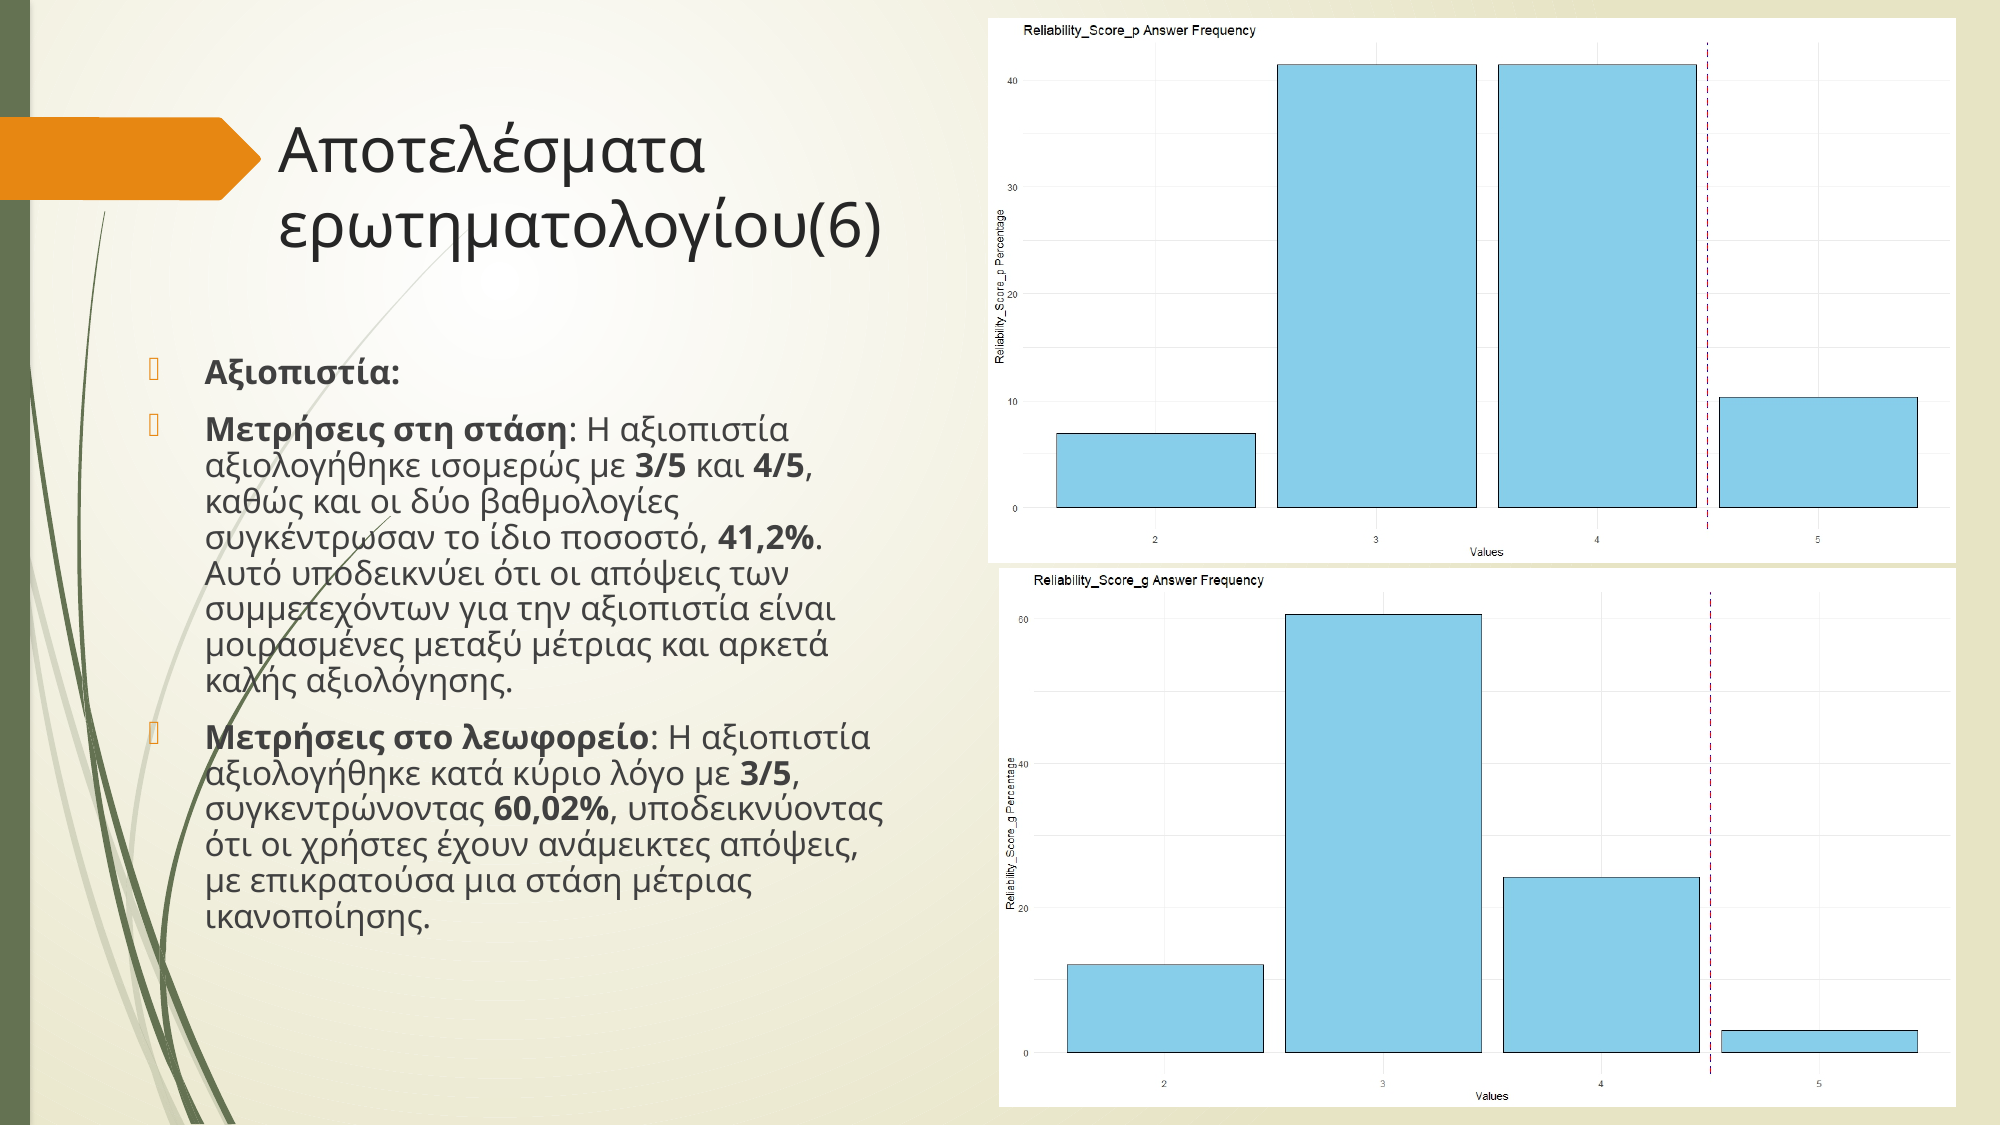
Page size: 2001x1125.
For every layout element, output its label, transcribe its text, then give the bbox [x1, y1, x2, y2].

title Αποτελέσματα ερωτηματολογίου(6) [263, 102, 983, 313]
list Αξιοπιστία: Μετρήσεις στη στάση: Η αξιοπιστία αξιολογήθηκε ισομερώς με 3/5 και 4/5, καθώς και οι δύο βαθμολογίες συγκέντρωσαν το ίδιο ποσοστό, 41,2%. Αυτό υποδεικνύει ότι οι απόψεις των συμμετεχόντων για την αξιοπιστία είναι μοιρασμένες μεταξύ μέτριας και αρκετά καλής αξιολόγησης. Μετρήσεις στο λεωφορείο: Η αξιοπιστία αξιολογήθηκε κατά κύριο λόγο με 3/5, συγκεντρώνοντας 60,02%, υποδεικνύοντας ότι οι χρήστες έχουν ανάμεικτες απόψεις, με επικρατούσα μια στάση μέτριας ικανοποίησης. [133, 348, 921, 984]
picture [988, 18, 1956, 563]
picture [999, 568, 1956, 1107]
